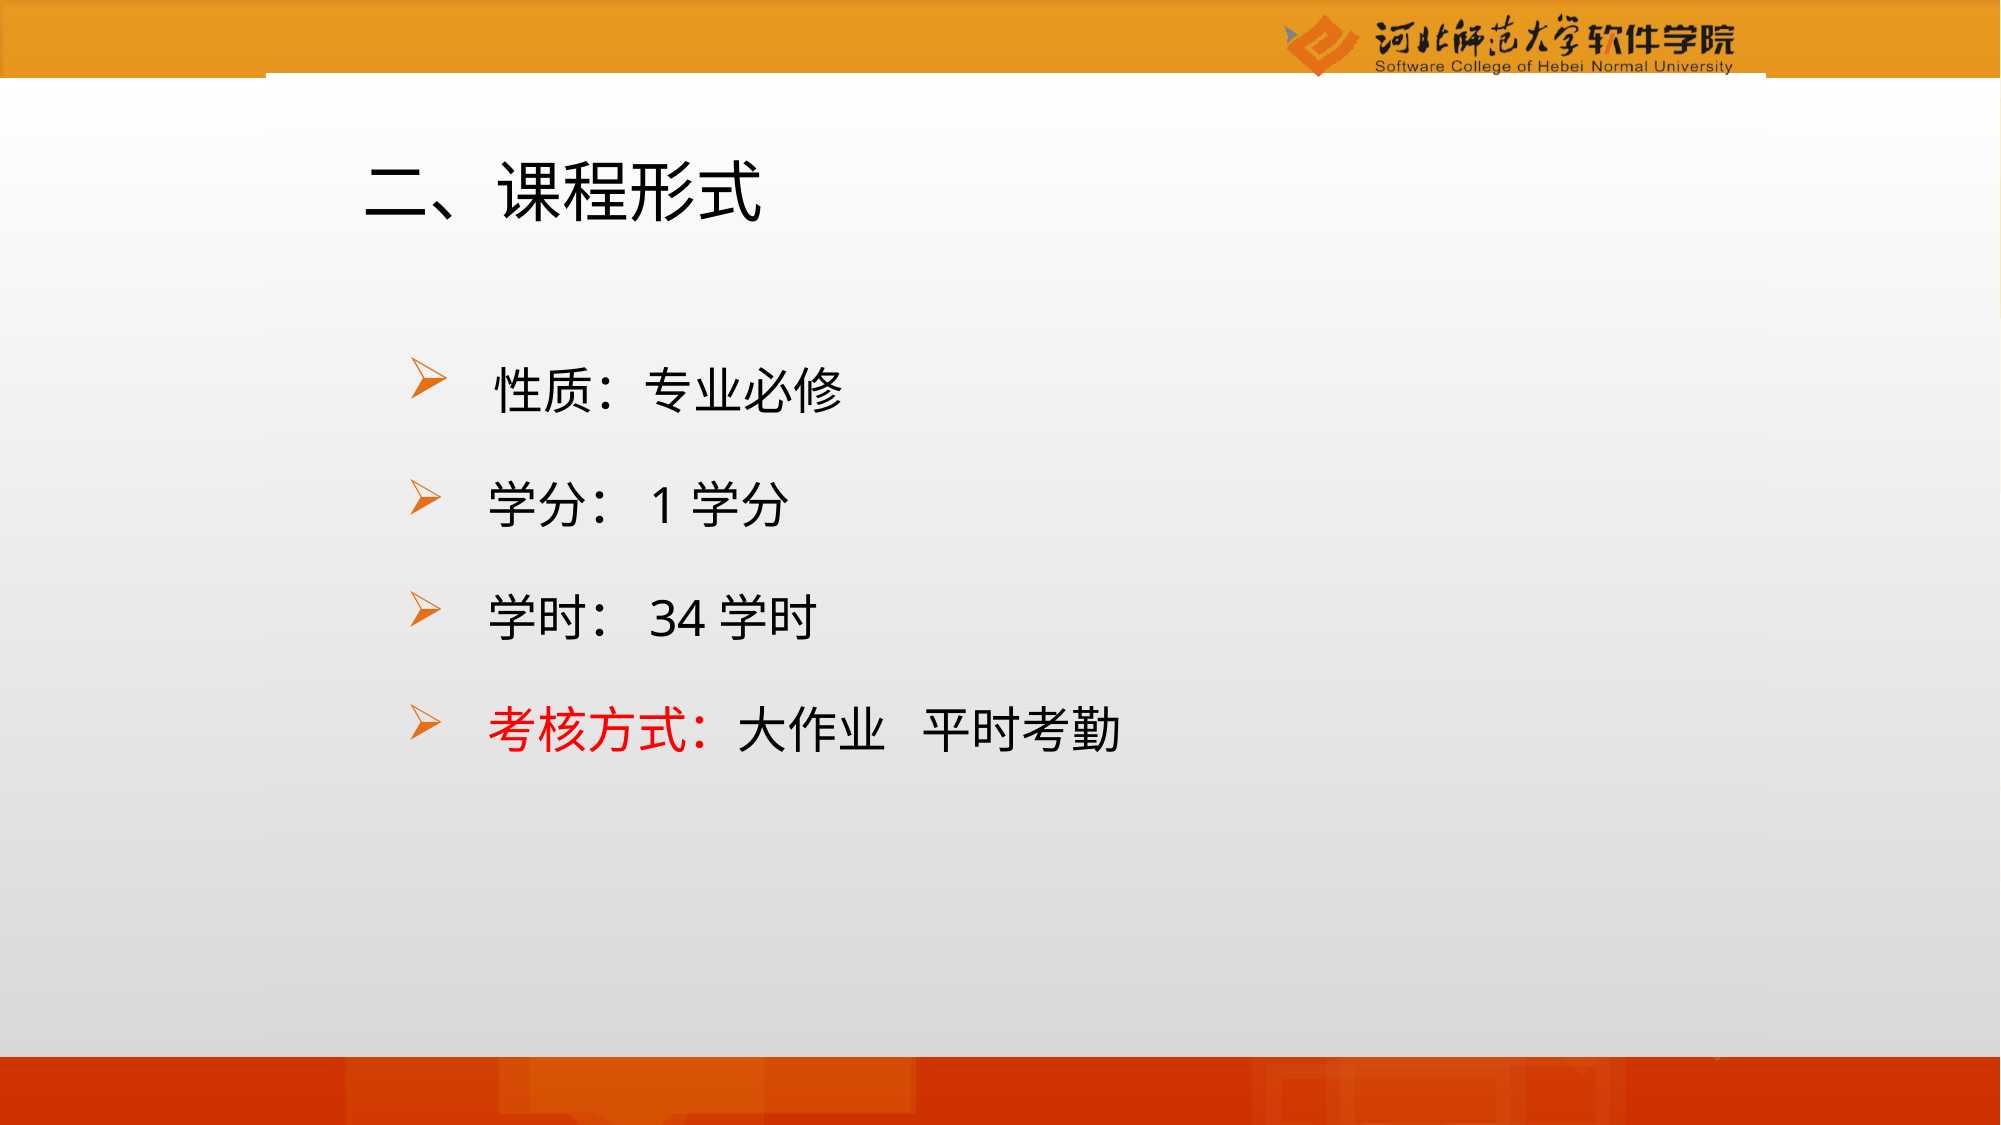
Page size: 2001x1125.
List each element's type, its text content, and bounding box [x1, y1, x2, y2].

text_box [265, 73, 1766, 1052]
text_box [1278, 4, 1750, 79]
text_box 性质：专业必修 学分：1学分 学时：34学时 考核方式：大作业 平时考勤 [391, 308, 1678, 984]
title 二、课程形式 [347, 26, 1517, 238]
